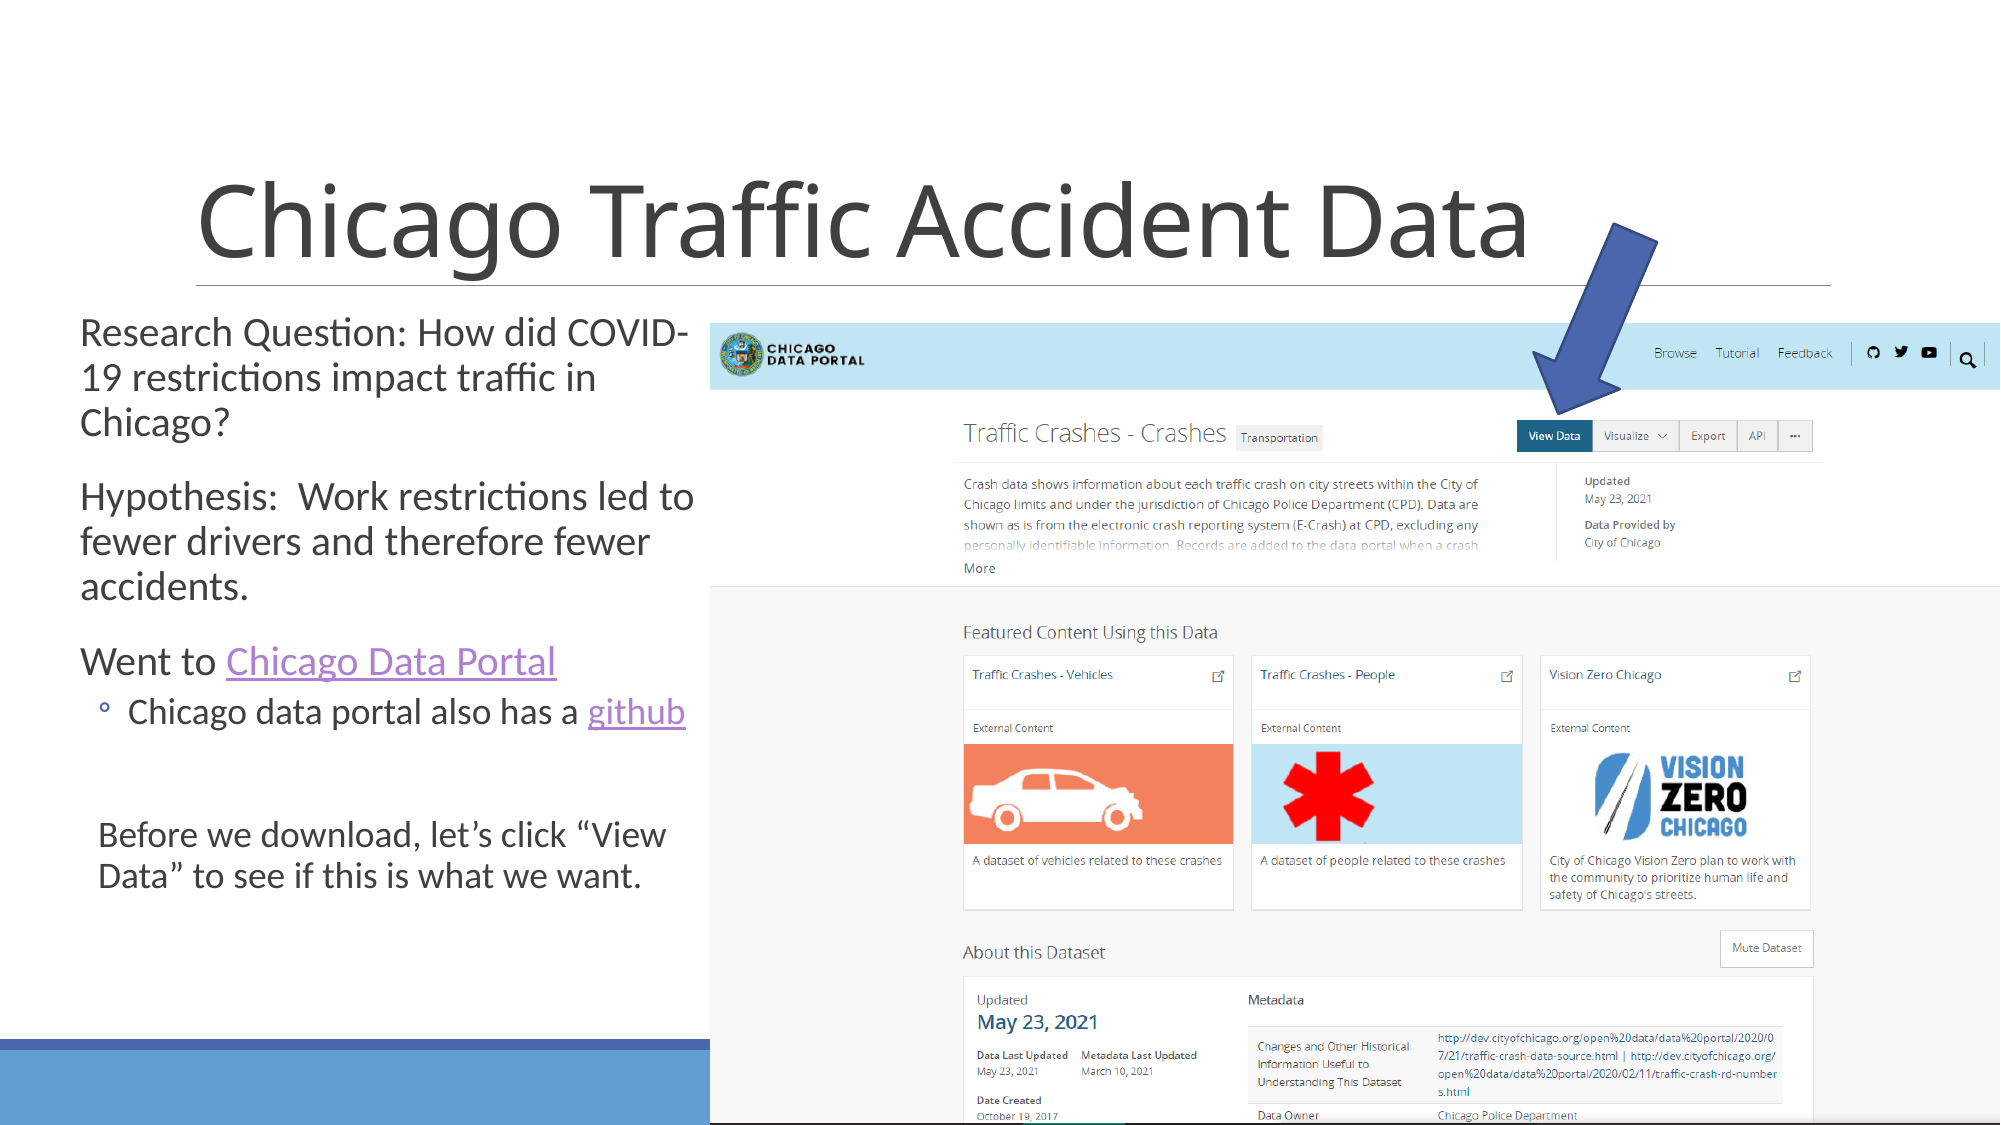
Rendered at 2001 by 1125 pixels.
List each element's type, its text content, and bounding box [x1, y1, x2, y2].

text_box [1571, 222, 1659, 320]
title Chicago Traffic Accident Data [180, 47, 1830, 285]
list Research Question: How did COVID-19 restrictions impact traffic in Chicago? Hypothesis: Work restrictions led to fewer drivers and therefore fewer accidents. Went to Chicago Data Portal Chicago data portal also has a github Before we download, let’s click “View Data” to see if this is what we want. [65, 302, 725, 1011]
picture [710, 322, 2000, 1125]
